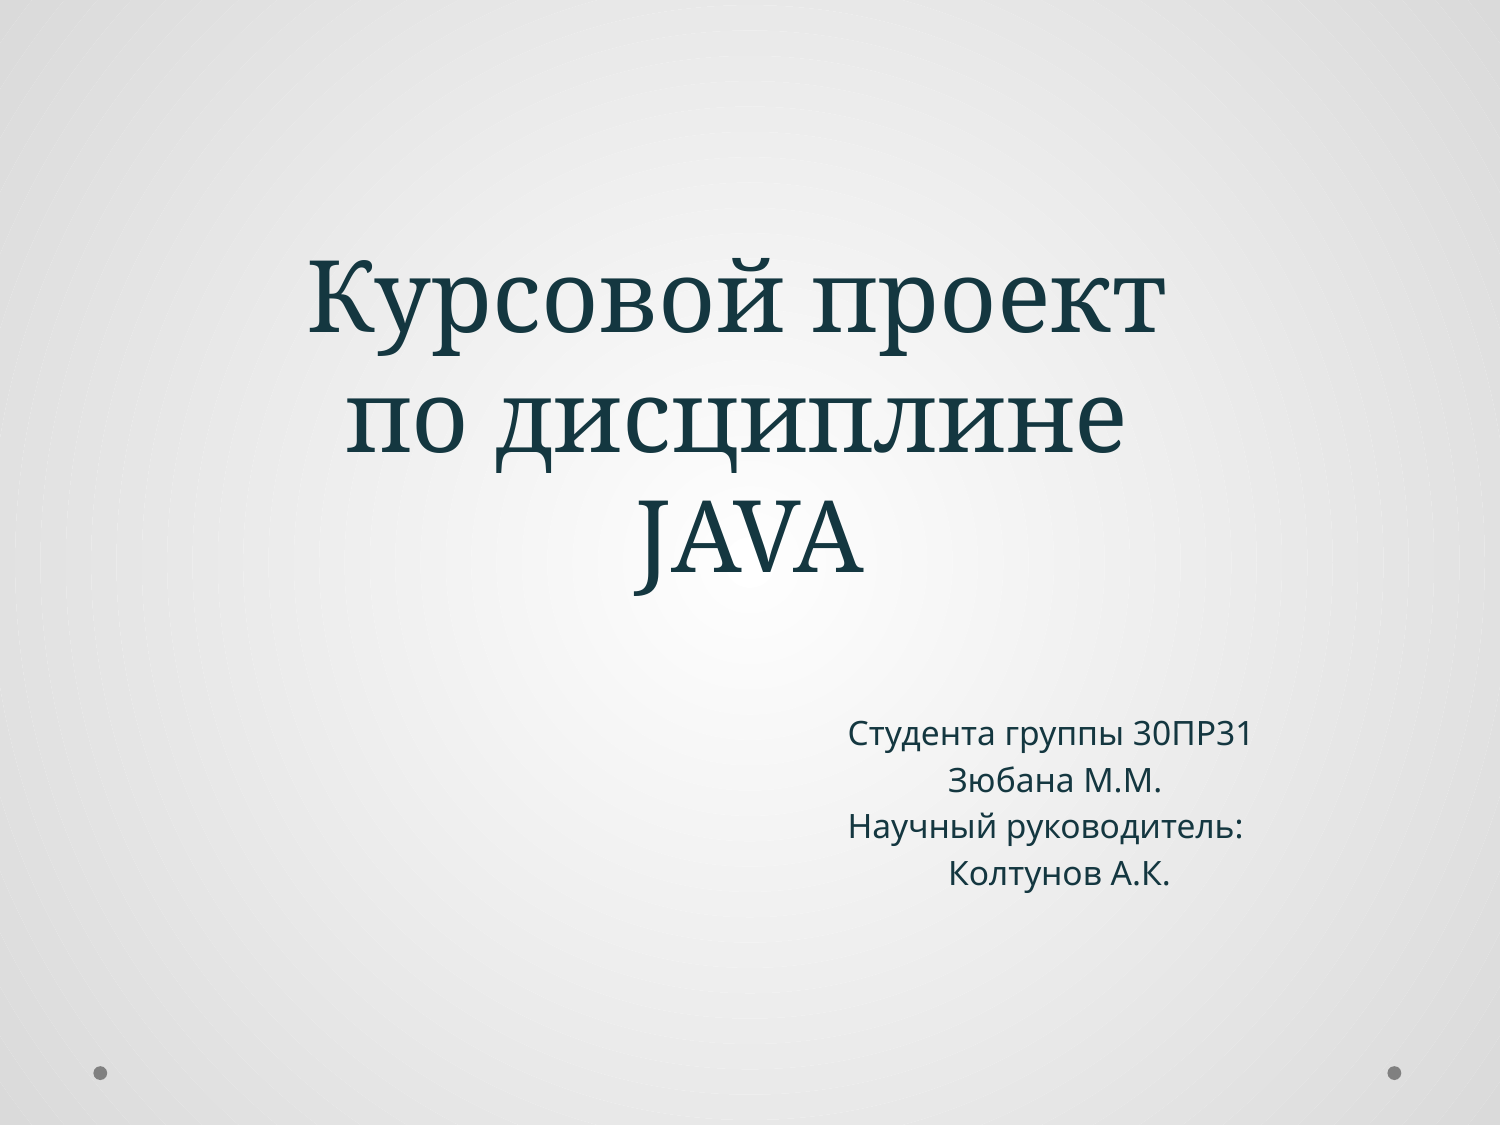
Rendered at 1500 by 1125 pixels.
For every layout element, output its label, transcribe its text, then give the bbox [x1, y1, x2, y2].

title Курсовой проект по дисциплине JAVA [112, 99, 1388, 800]
subtitle Студента группы 30ПР31 Зюбана М.М. Научный руководитель: Колтунов А.К. [832, 704, 1459, 905]
